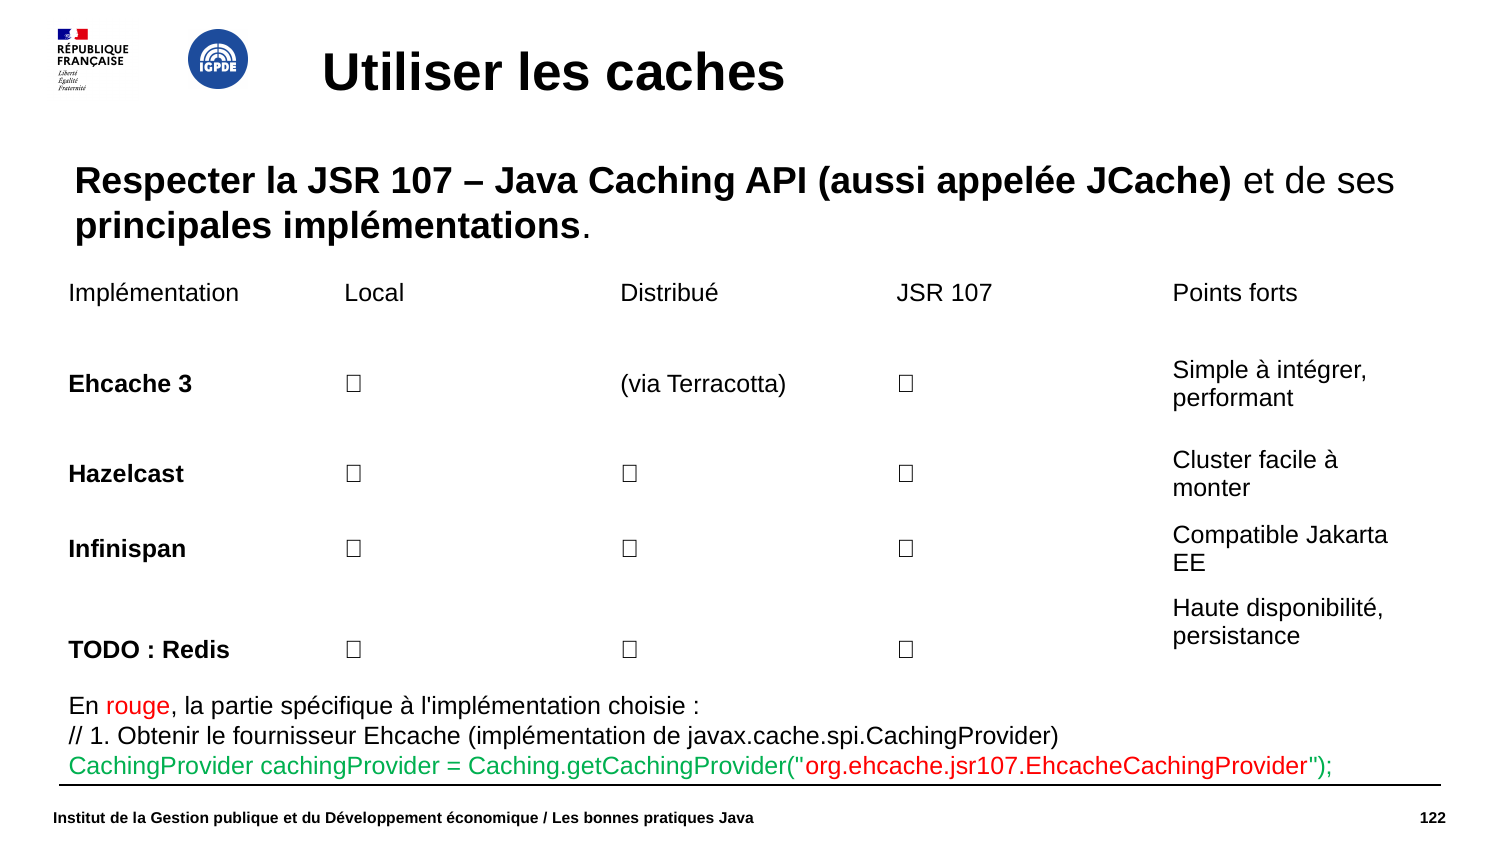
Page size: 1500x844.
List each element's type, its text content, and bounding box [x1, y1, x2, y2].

table_cell Compatible Jakarta EE [1158, 511, 1434, 586]
table_cell Ehcache 3 [53, 330, 329, 436]
table_cell ✅ [605, 436, 882, 511]
picture [188, 29, 248, 89]
table_cell ✅ [882, 511, 1158, 586]
table_header Local [329, 256, 605, 330]
table_cell ✅ [329, 436, 605, 511]
table_cell ✅ [605, 511, 882, 586]
table_cell ✅ [329, 586, 605, 681]
table_header Implémentation [53, 256, 329, 330]
table_cell Haute disponibilité, persistance [1158, 586, 1434, 681]
table_cell Cluster facile à monter [1158, 436, 1434, 511]
picture [47, 18, 139, 101]
table_cell ✅ [329, 511, 605, 586]
footer Institut de la Gestion publique et du Développement économique / Les bonnes pratiques Java [53, 787, 780, 844]
table_cell ✅ [882, 586, 1158, 681]
table_cell Hazelcast [53, 436, 329, 511]
text_box En rouge, la partie spécifique à l'implémentation choisie : // 1. Obtenir le fournisseur Ehcache (implémentation de javax.cache.spi.CachingProvider) CachingProvider cachingProvider = Caching.getCachingProvider("org.ehcache.jsr107.EhcacheCachingProvider"); [53, 681, 1459, 787]
table_cell TODO : Redis [53, 586, 329, 681]
slide_number 122 [1224, 787, 1447, 844]
table_cell ✅ [605, 586, 882, 681]
table_cell Simple à intégrer, performant [1158, 330, 1434, 436]
table_header Points forts [1158, 256, 1434, 330]
table_cell (via Terracotta) [605, 330, 882, 436]
table_cell Infinispan [53, 511, 329, 586]
table_cell ✅ [882, 330, 1158, 436]
title Utiliser les caches [322, 44, 1282, 116]
table_header JSR 107 [882, 256, 1158, 330]
text_box Respecter la JSR 107 – Java Caching API (aussi appelée JCache) et de ses principales implémentations. [59, 148, 1444, 254]
table_header Distribué [605, 256, 882, 330]
table_cell ✅ [882, 436, 1158, 511]
table_cell ✅ [329, 330, 605, 436]
